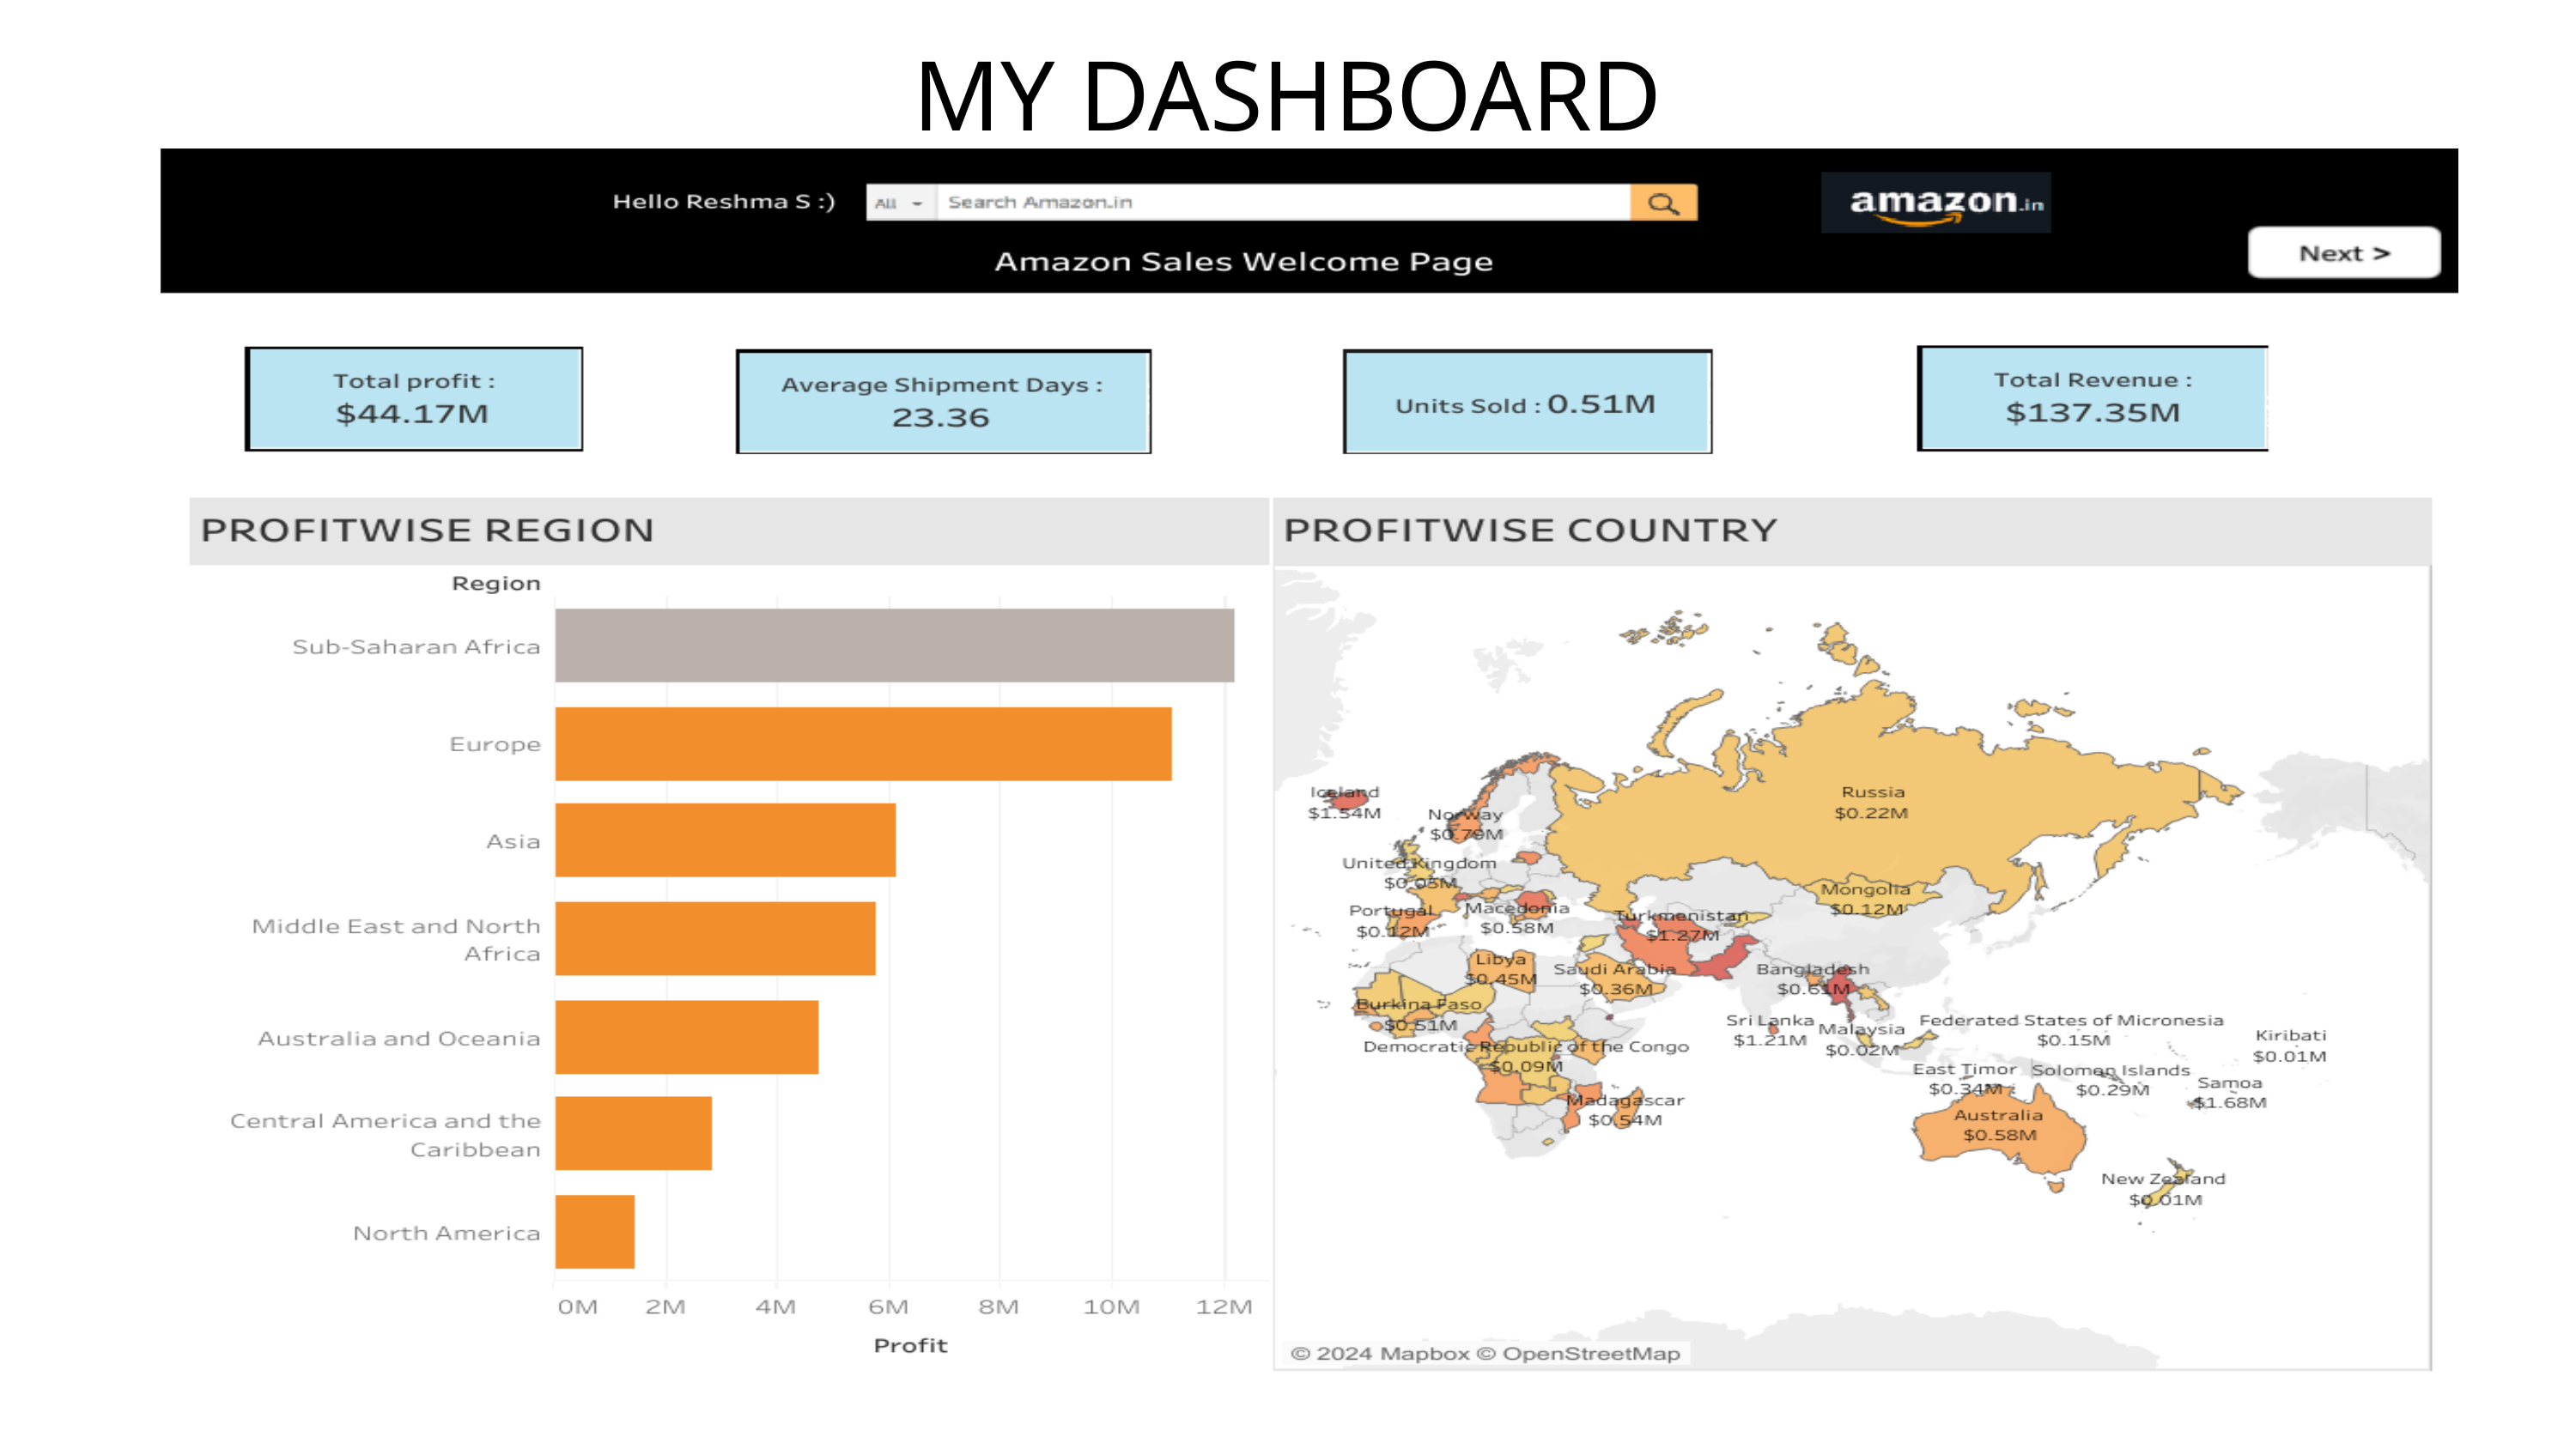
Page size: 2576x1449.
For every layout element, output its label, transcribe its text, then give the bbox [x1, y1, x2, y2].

text_box MY DASHBOARD [890, 15, 1686, 147]
picture [161, 149, 2458, 1395]
